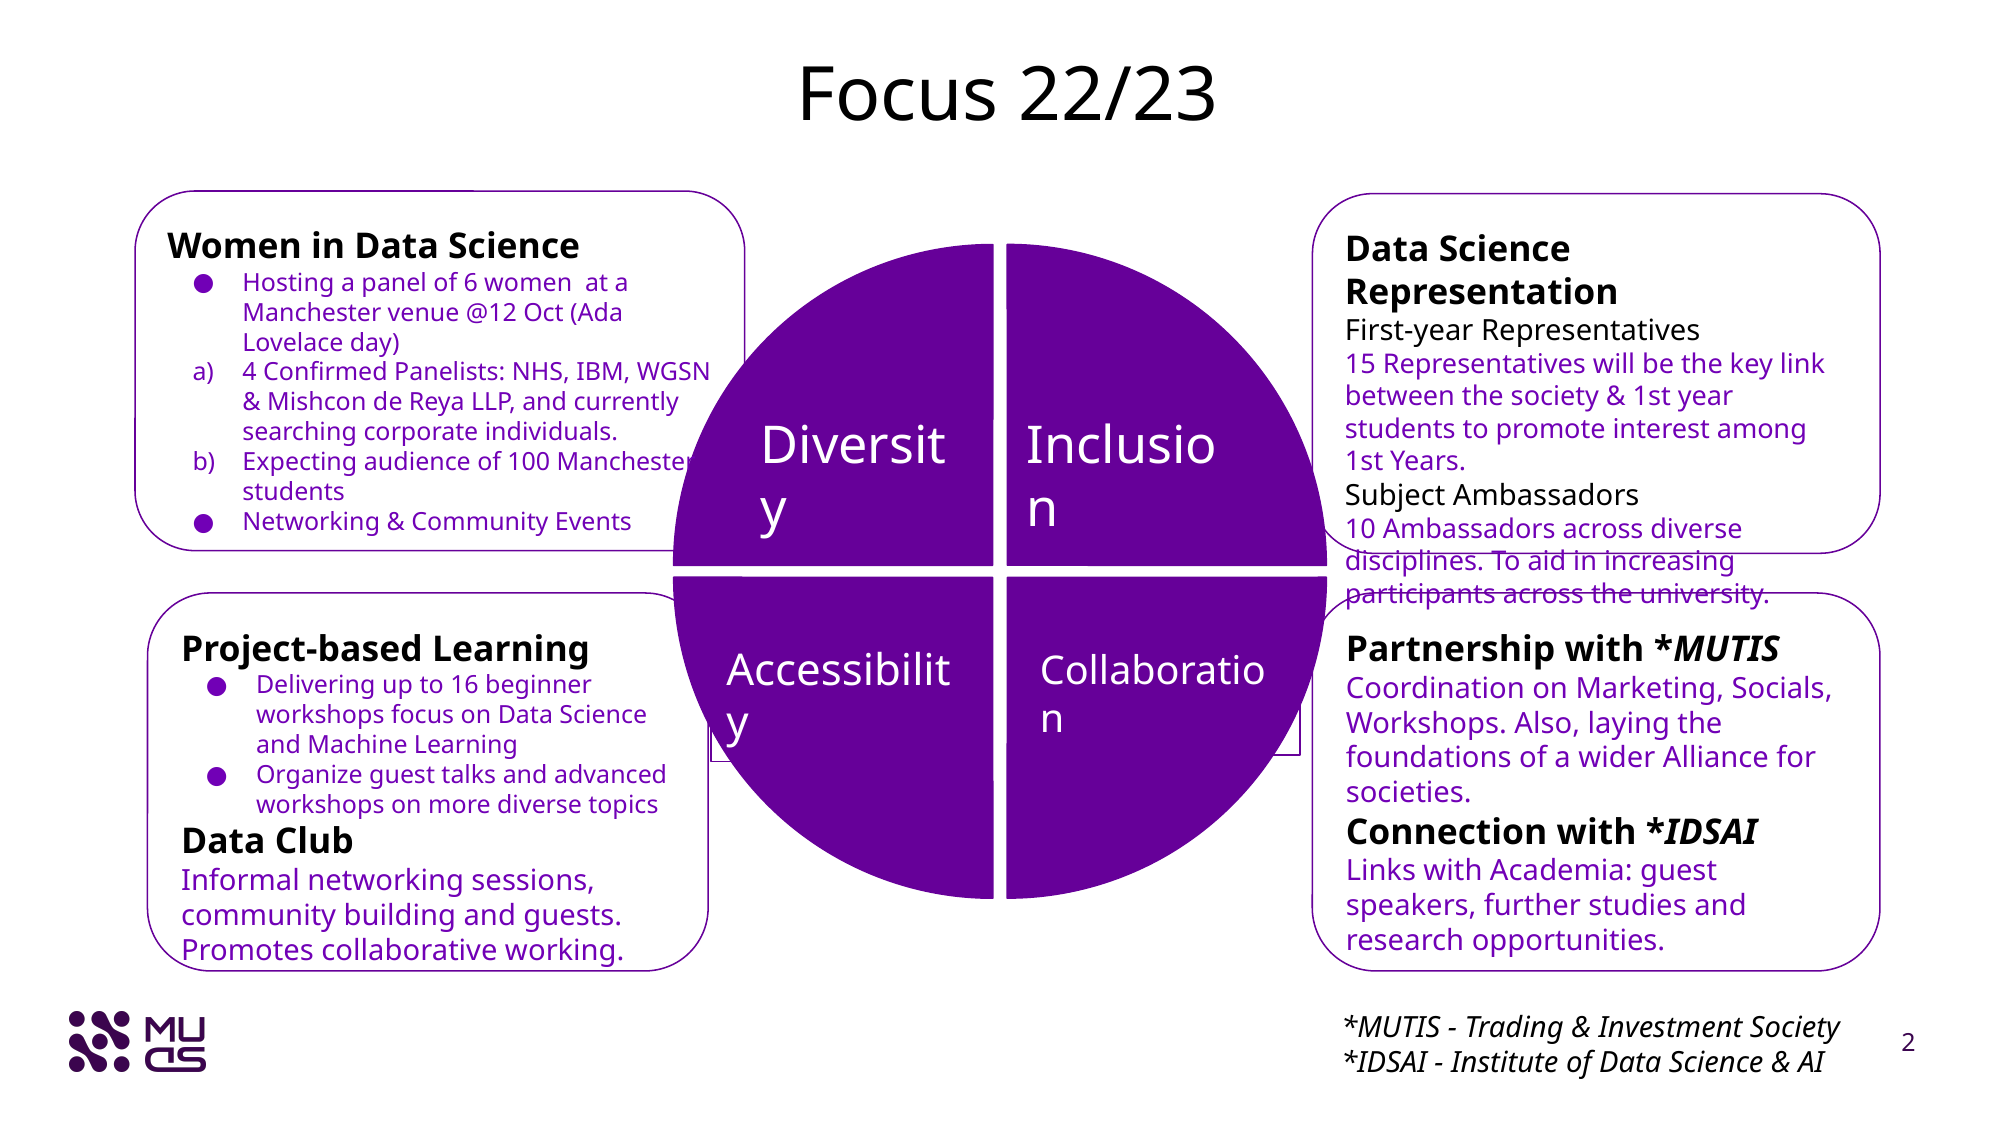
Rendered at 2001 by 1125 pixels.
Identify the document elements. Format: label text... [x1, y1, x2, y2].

slide_number 2 [1899, 1013, 1931, 1074]
title Focus 22/23 [76, 37, 1938, 156]
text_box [134, 190, 1881, 972]
picture [69, 1011, 206, 1072]
text_box *MUTIS - Trading & Investment Society *IDSAI - Institute of Data Science & AI [1326, 993, 1899, 1093]
